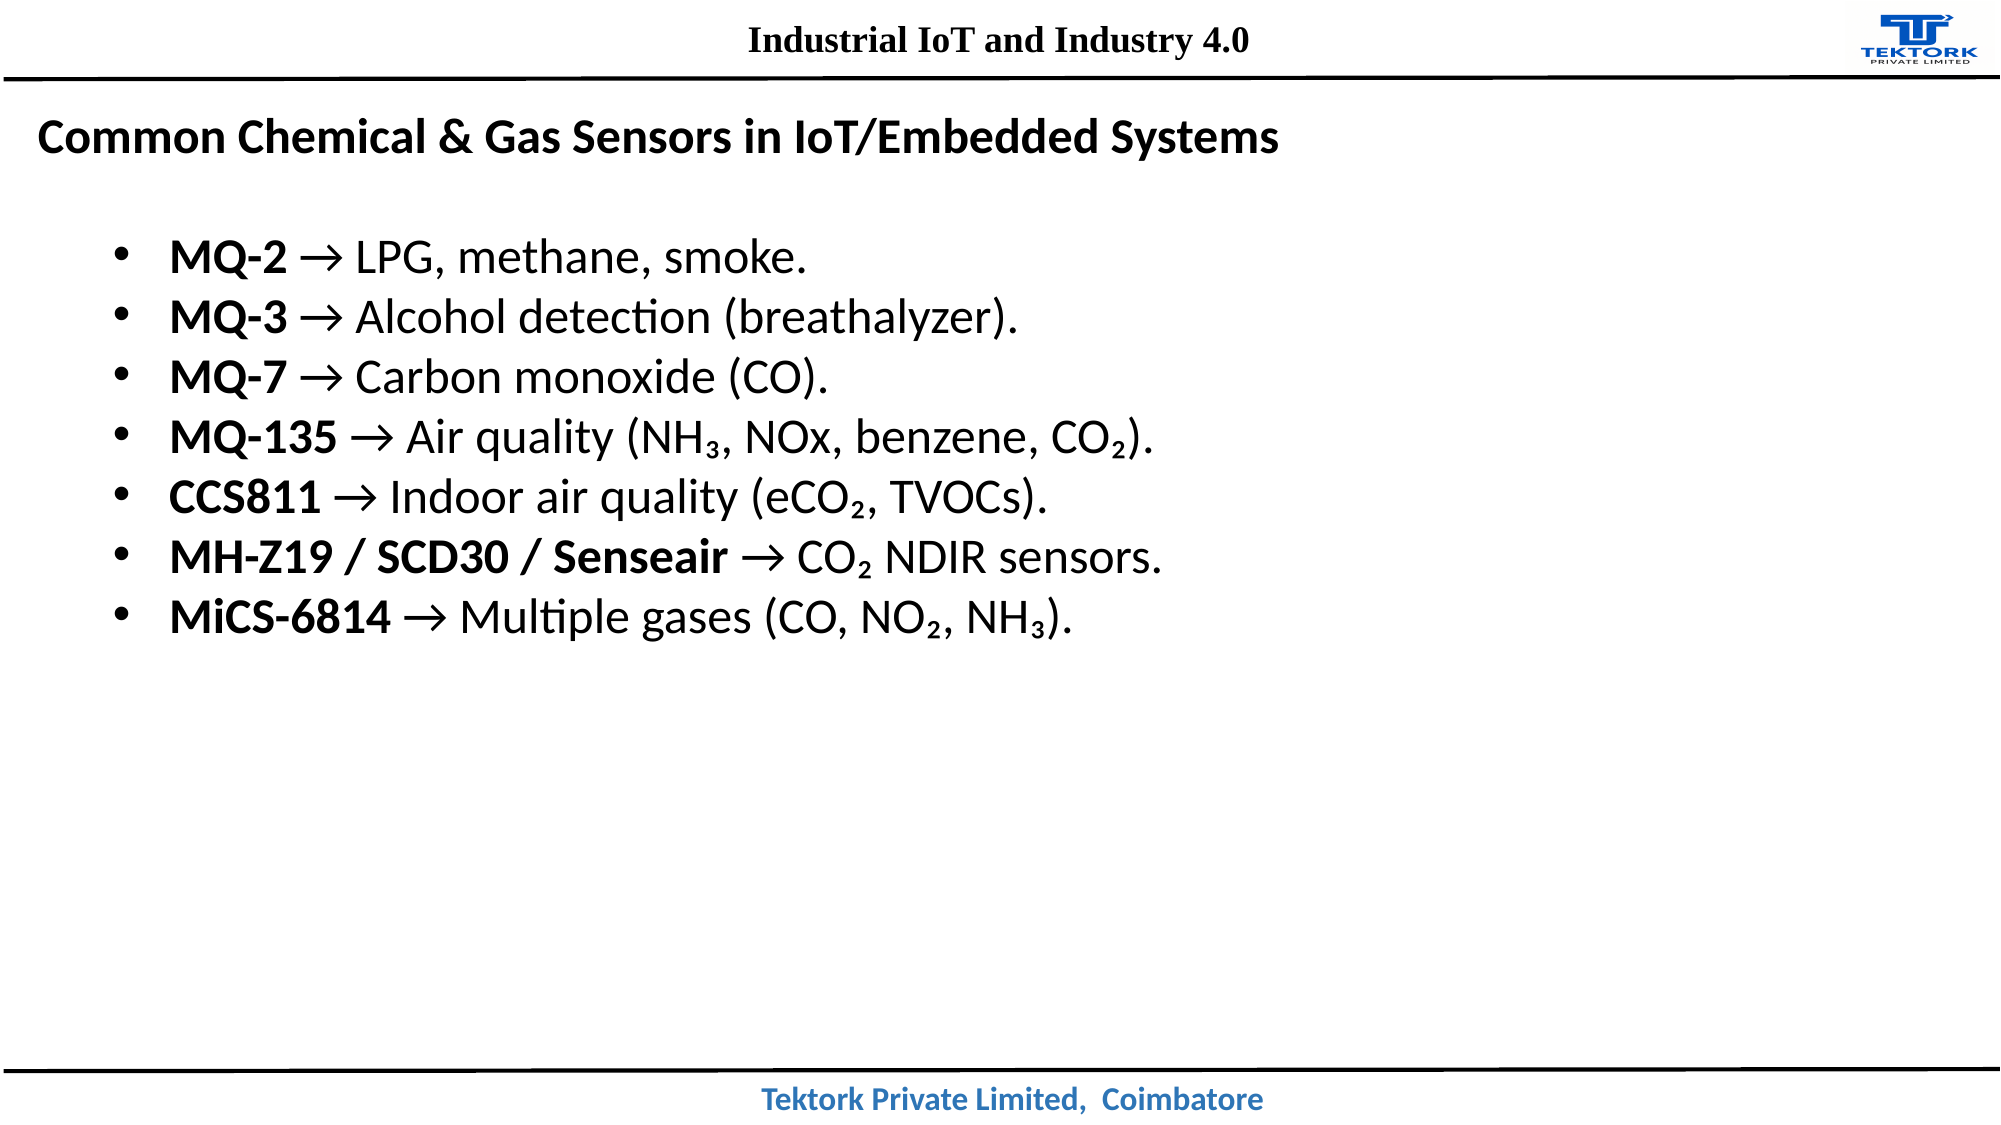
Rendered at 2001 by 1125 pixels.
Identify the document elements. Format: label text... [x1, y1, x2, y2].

text_box Common Chemical & Gas Sensors in IoT/Embedded Systems MQ-2 → LPG, methane, smoke. MQ-3 → Alcohol detection (breathalyzer). MQ-7 → Carbon monoxide (CO). MQ-135 → Air quality (NH₃, NOx, benzene, CO₂). CCS811 → Indoor air quality (eCO₂, TVOCs). MH-Z19 / SCD30 / Senseair → CO₂ NDIR sensors. MiCS-6814 → Multiple gases (CO, NO₂, NH₃). [23, 95, 1971, 651]
text_box Industrial IoT and Industry 4.0 [732, 7, 1267, 68]
picture [1845, 1, 1995, 77]
text_box Tektork Private Limited, Coimbatore [419, 1072, 1608, 1125]
